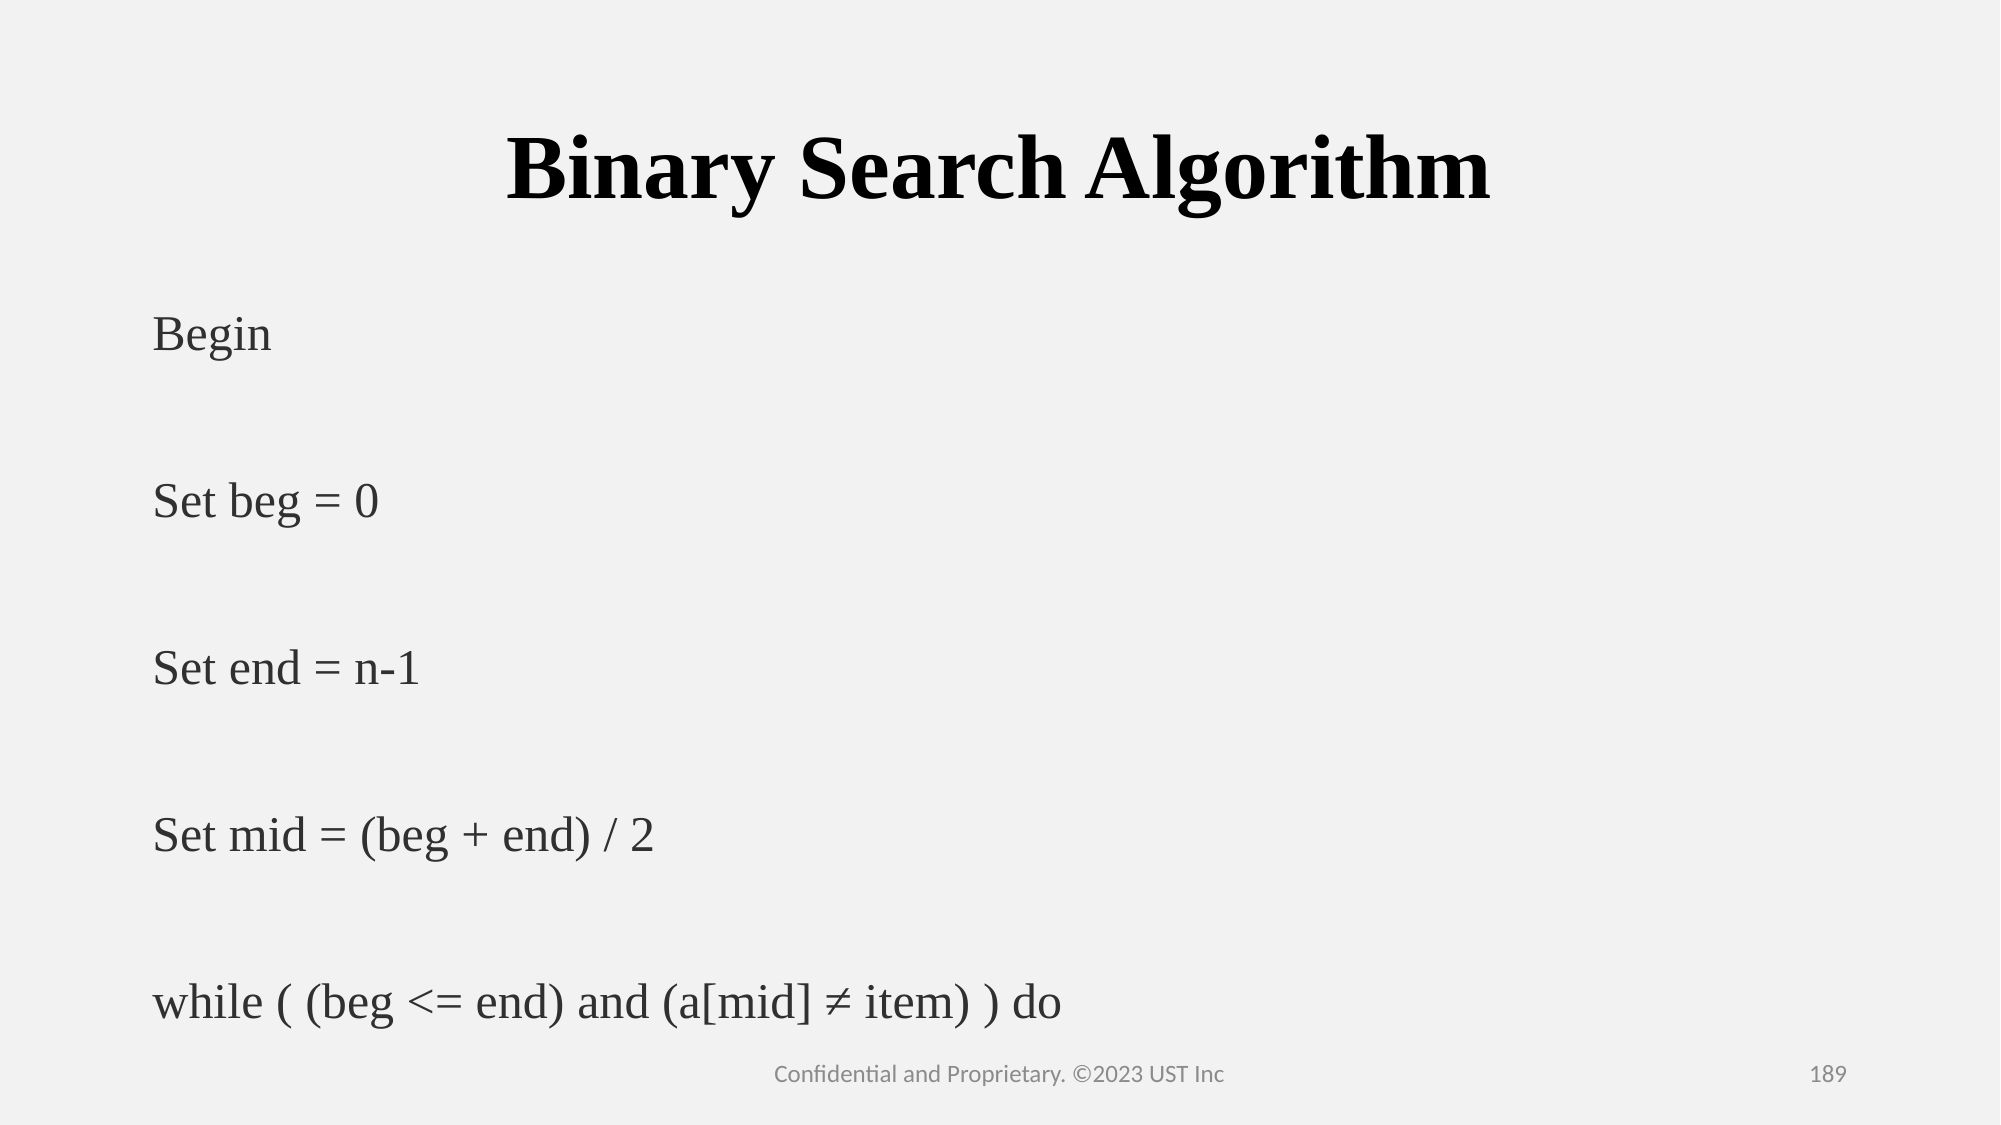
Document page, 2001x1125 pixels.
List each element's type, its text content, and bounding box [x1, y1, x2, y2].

list Begin Set beg = 0 Set end = n-1 Set mid = (beg + end) / 2 while ( (beg <= end) and (a[mid] ≠ item) ) do if (item < a[mid]) then Set end = mid - 1 [137, 299, 2000, 1014]
title Binary Search Algorithm [137, 59, 1863, 278]
footer Confidential and Proprietary. ©2023 UST Inc [662, 1042, 1338, 1103]
slide_number 189 [1412, 1042, 1863, 1103]
